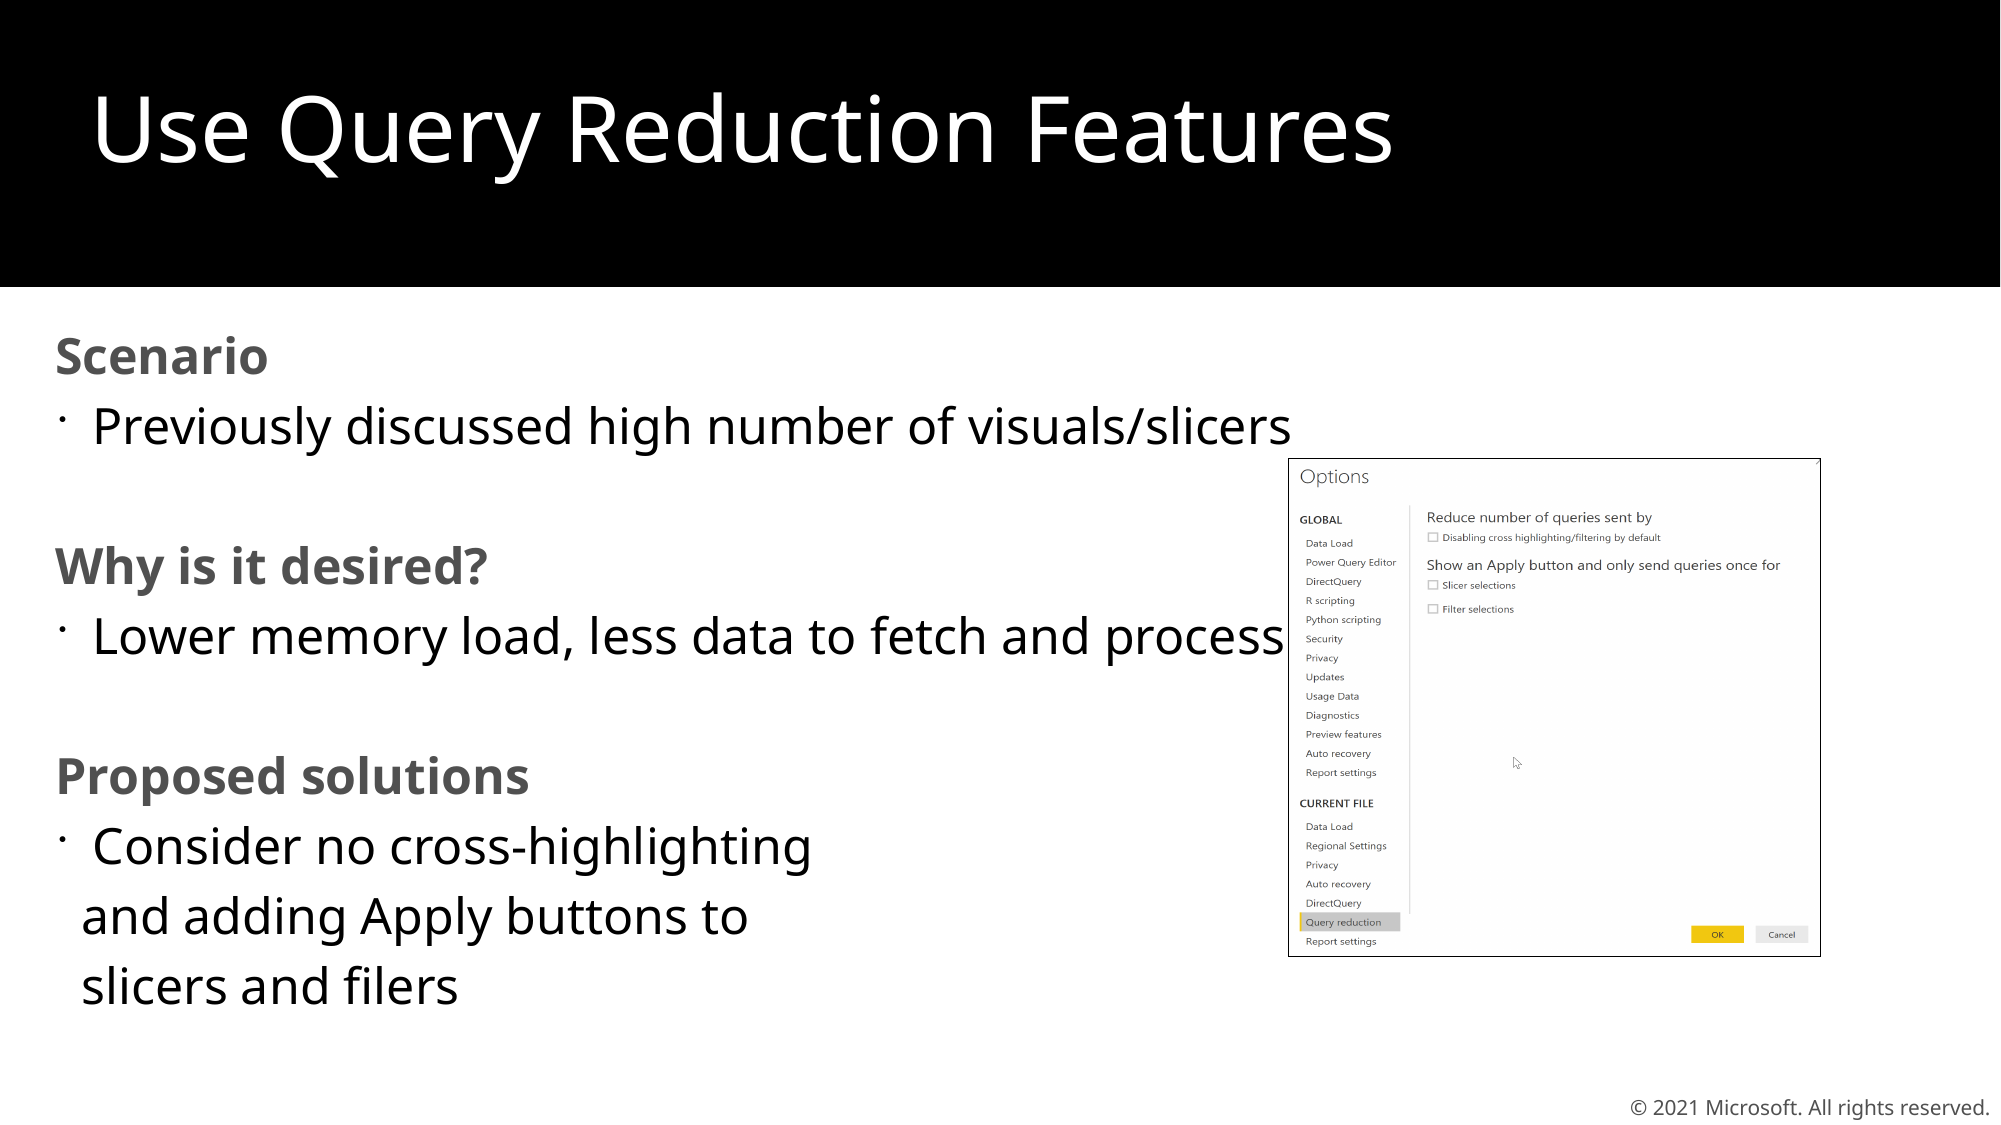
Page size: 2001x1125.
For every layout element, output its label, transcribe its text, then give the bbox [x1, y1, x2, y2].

text_box © 2021 Microsoft. All rights reserved. [1587, 1088, 2000, 1125]
picture [1288, 458, 1821, 957]
title Use Query Reduction Features [75, 63, 1919, 178]
text_box Scenario Previously discussed high number of visuals/slicers Why is it desired? Lower memory load, less data to fetch and process Proposed solutions Consider no cross-highlighting and adding Apply buttons to slicers and filers [55, 324, 1863, 1015]
